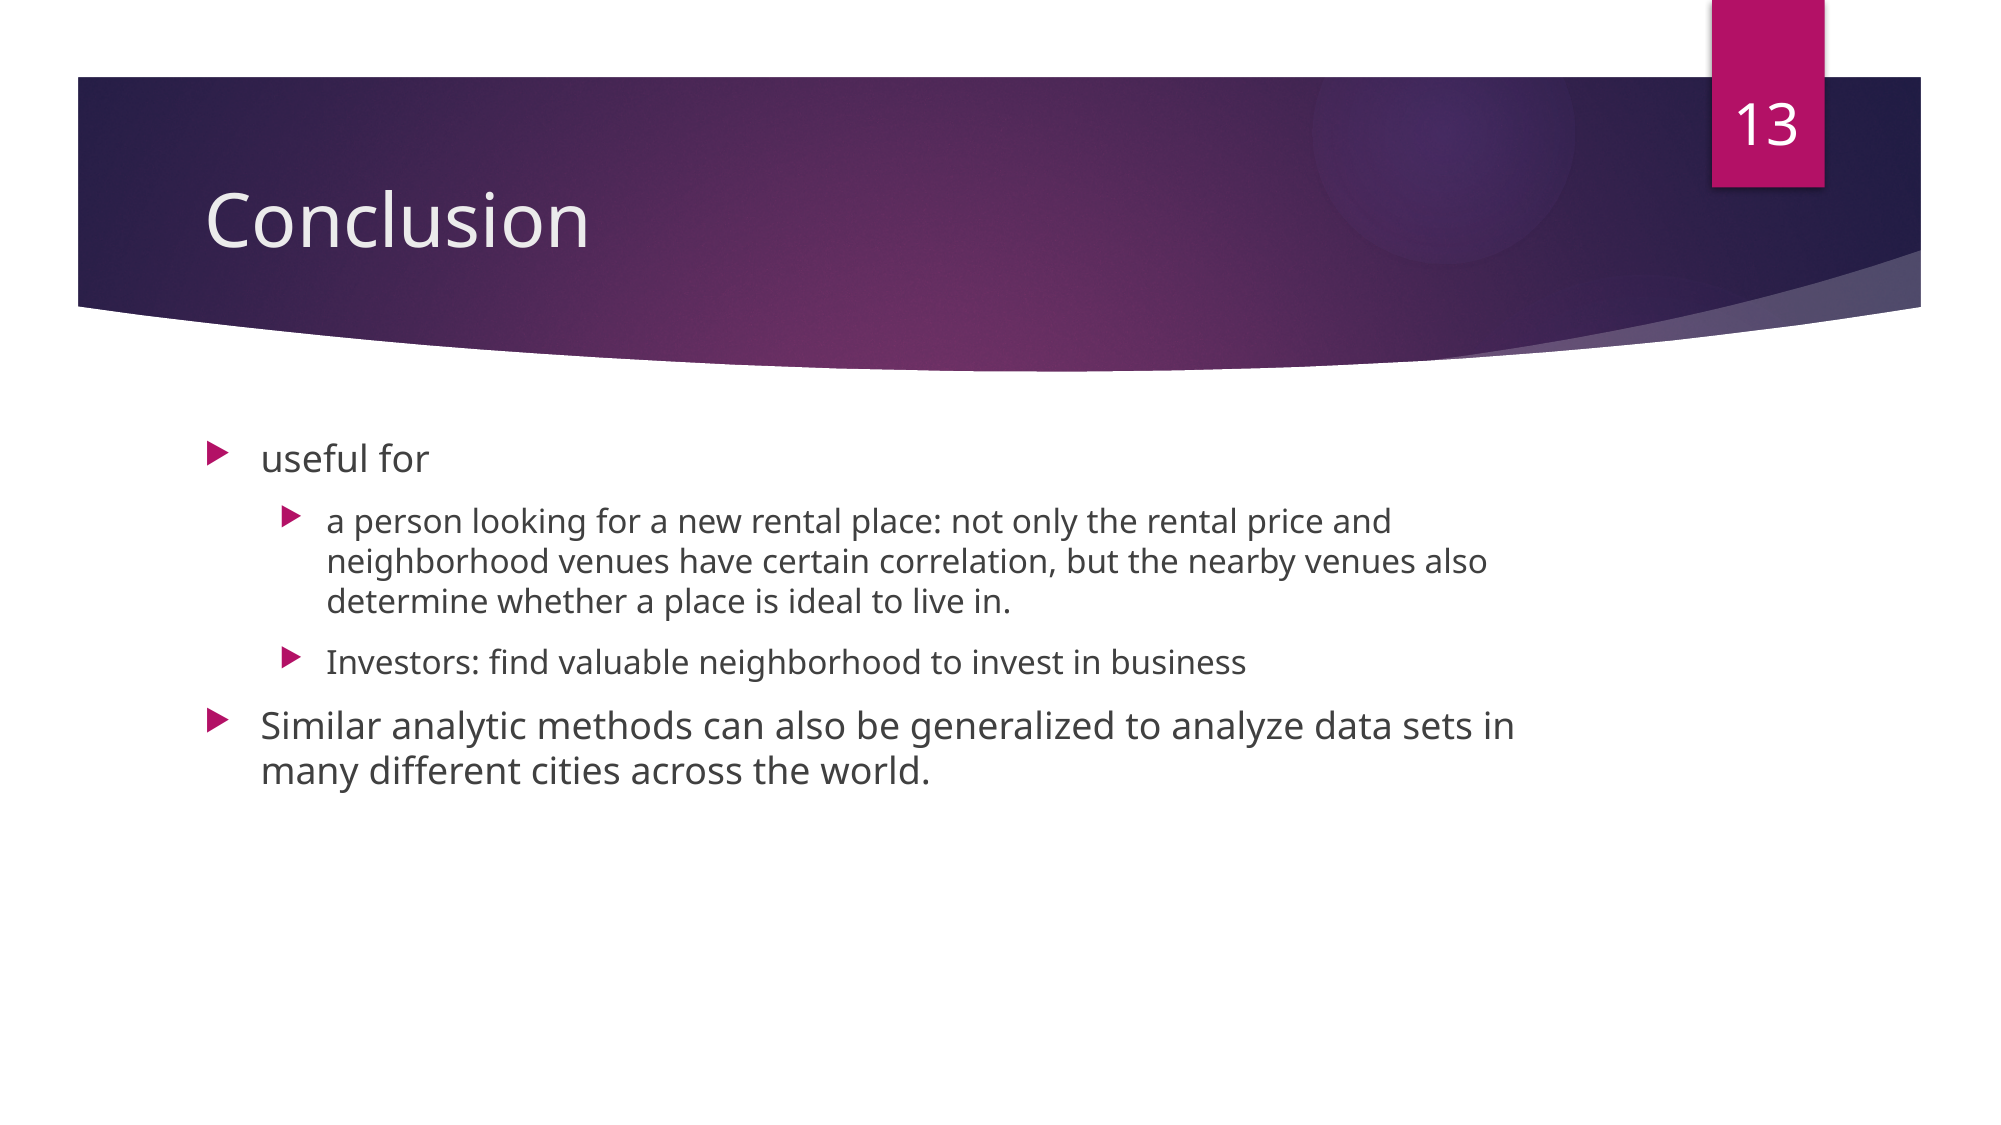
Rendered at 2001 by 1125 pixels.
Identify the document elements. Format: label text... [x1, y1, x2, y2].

list useful for a person looking for a new rental place: not only the rental price and neighborhood venues have certain correlation, but the nearby venues also determine whether a place is ideal to live in. Investors: find valuable neighborhood to invest in business Similar analytic methods can also be generalized to analyze data sets in many different cities across the world. [189, 427, 1638, 988]
title Conclusion [189, 159, 1627, 276]
slide_number 13 [1698, 48, 1836, 175]
